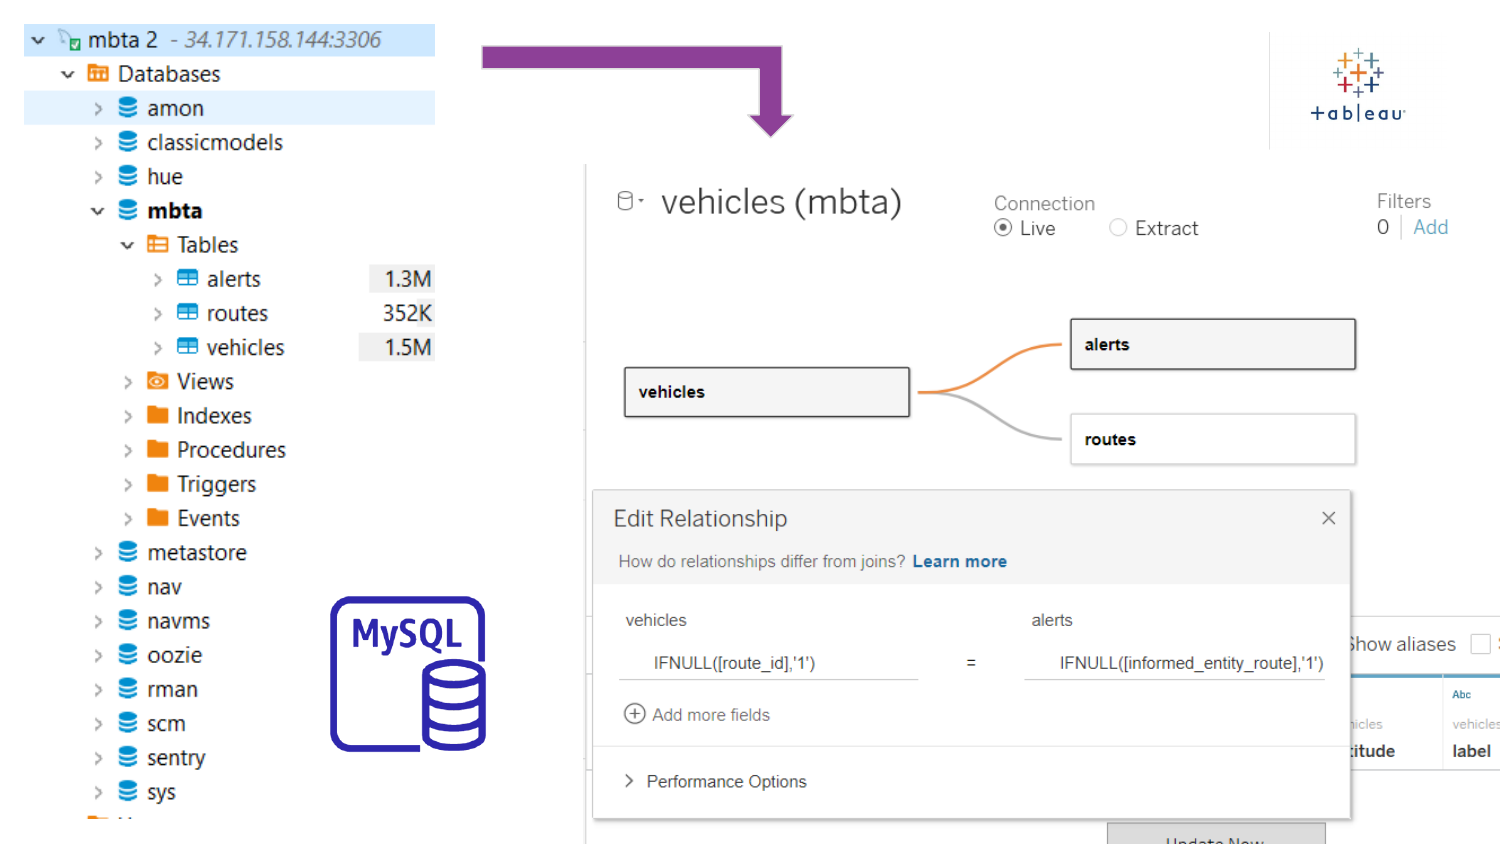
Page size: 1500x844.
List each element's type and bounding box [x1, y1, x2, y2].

text_box [481, 45, 794, 138]
picture [24, 24, 516, 819]
picture [583, 12, 1500, 844]
